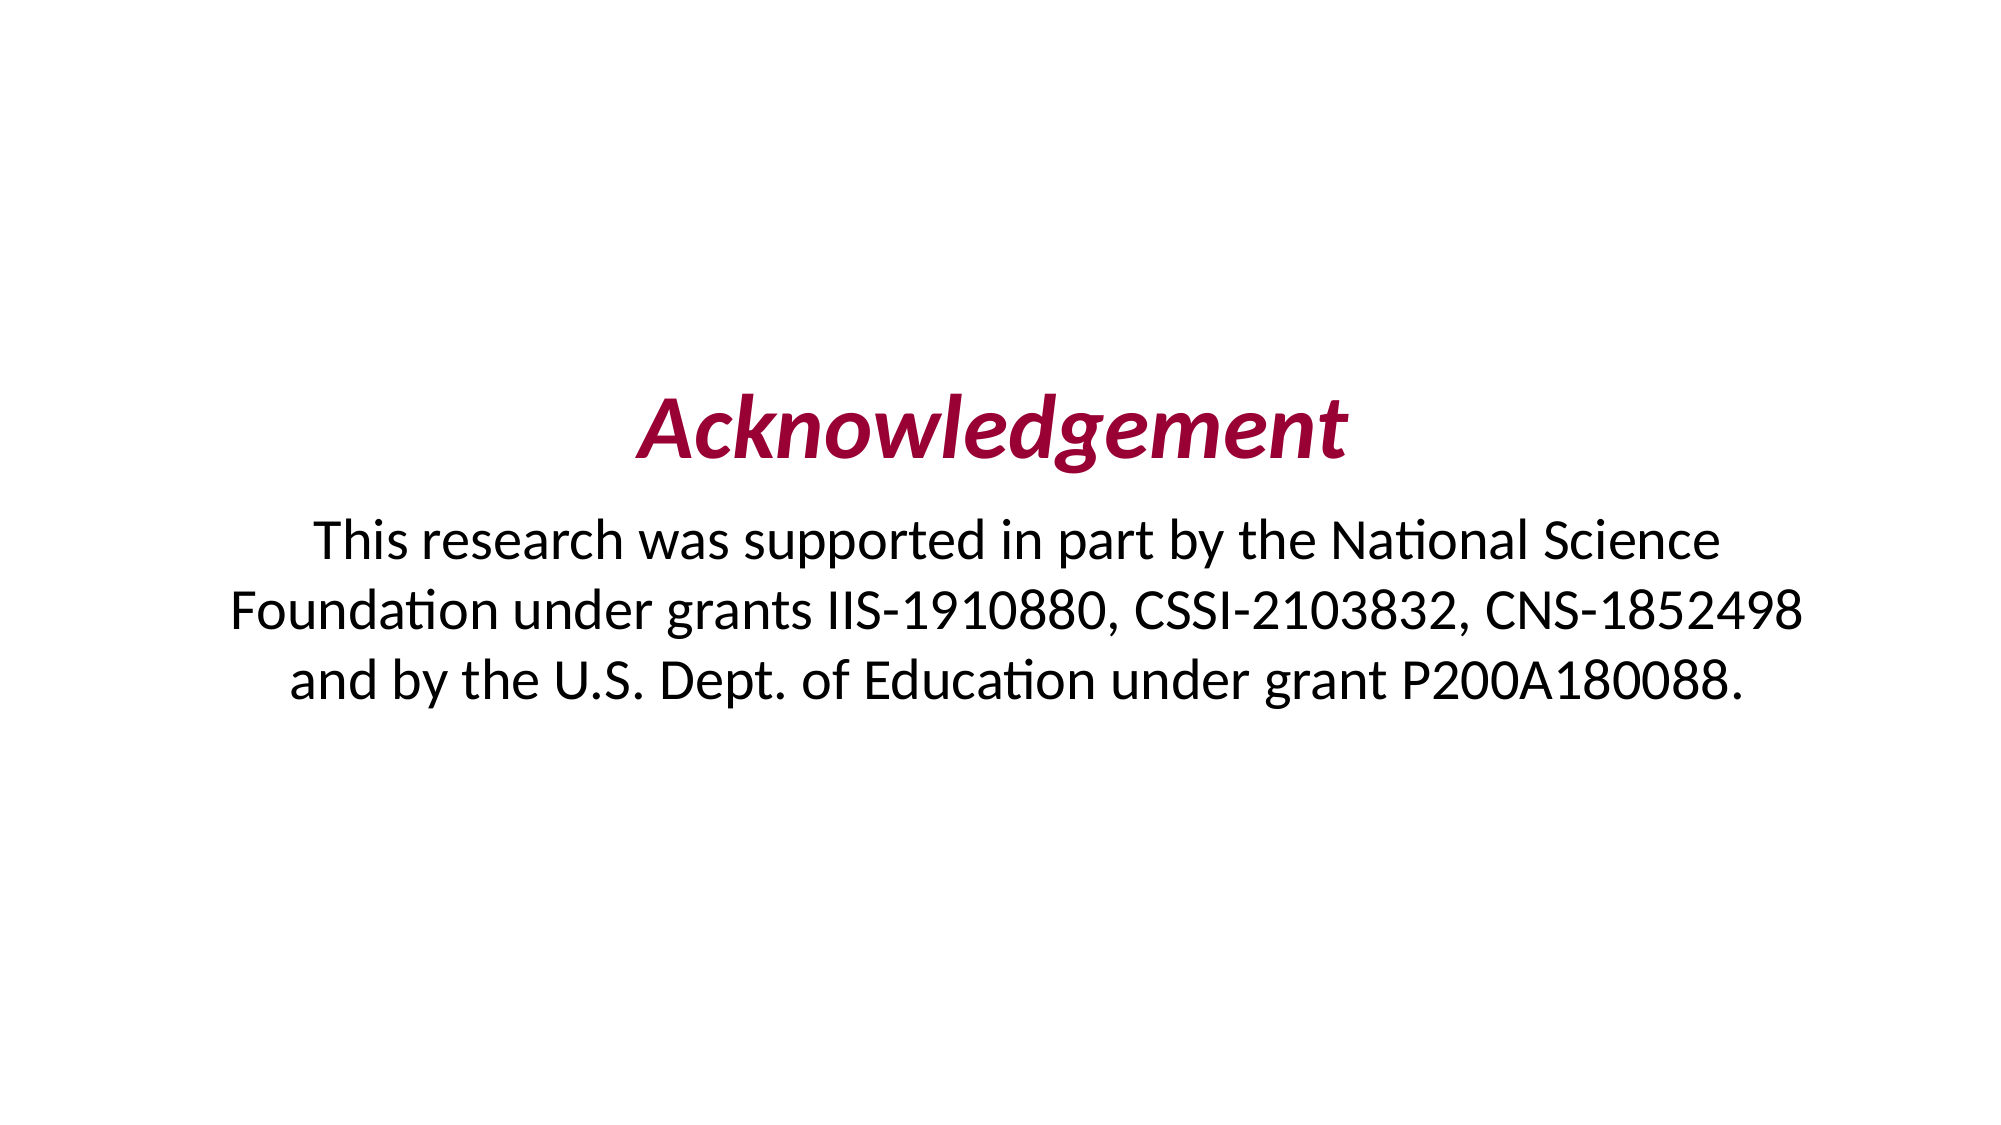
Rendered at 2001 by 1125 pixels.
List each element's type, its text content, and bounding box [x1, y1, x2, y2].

text_box Acknowledgement [597, 359, 1390, 465]
text_box This research was supported in part by the National Science Foundation under grants IIS-1910880, CSSI-2103832, CNS-1852498 and by the U.S. Dept. of Education under grant P200A180088. [198, 493, 1838, 719]
